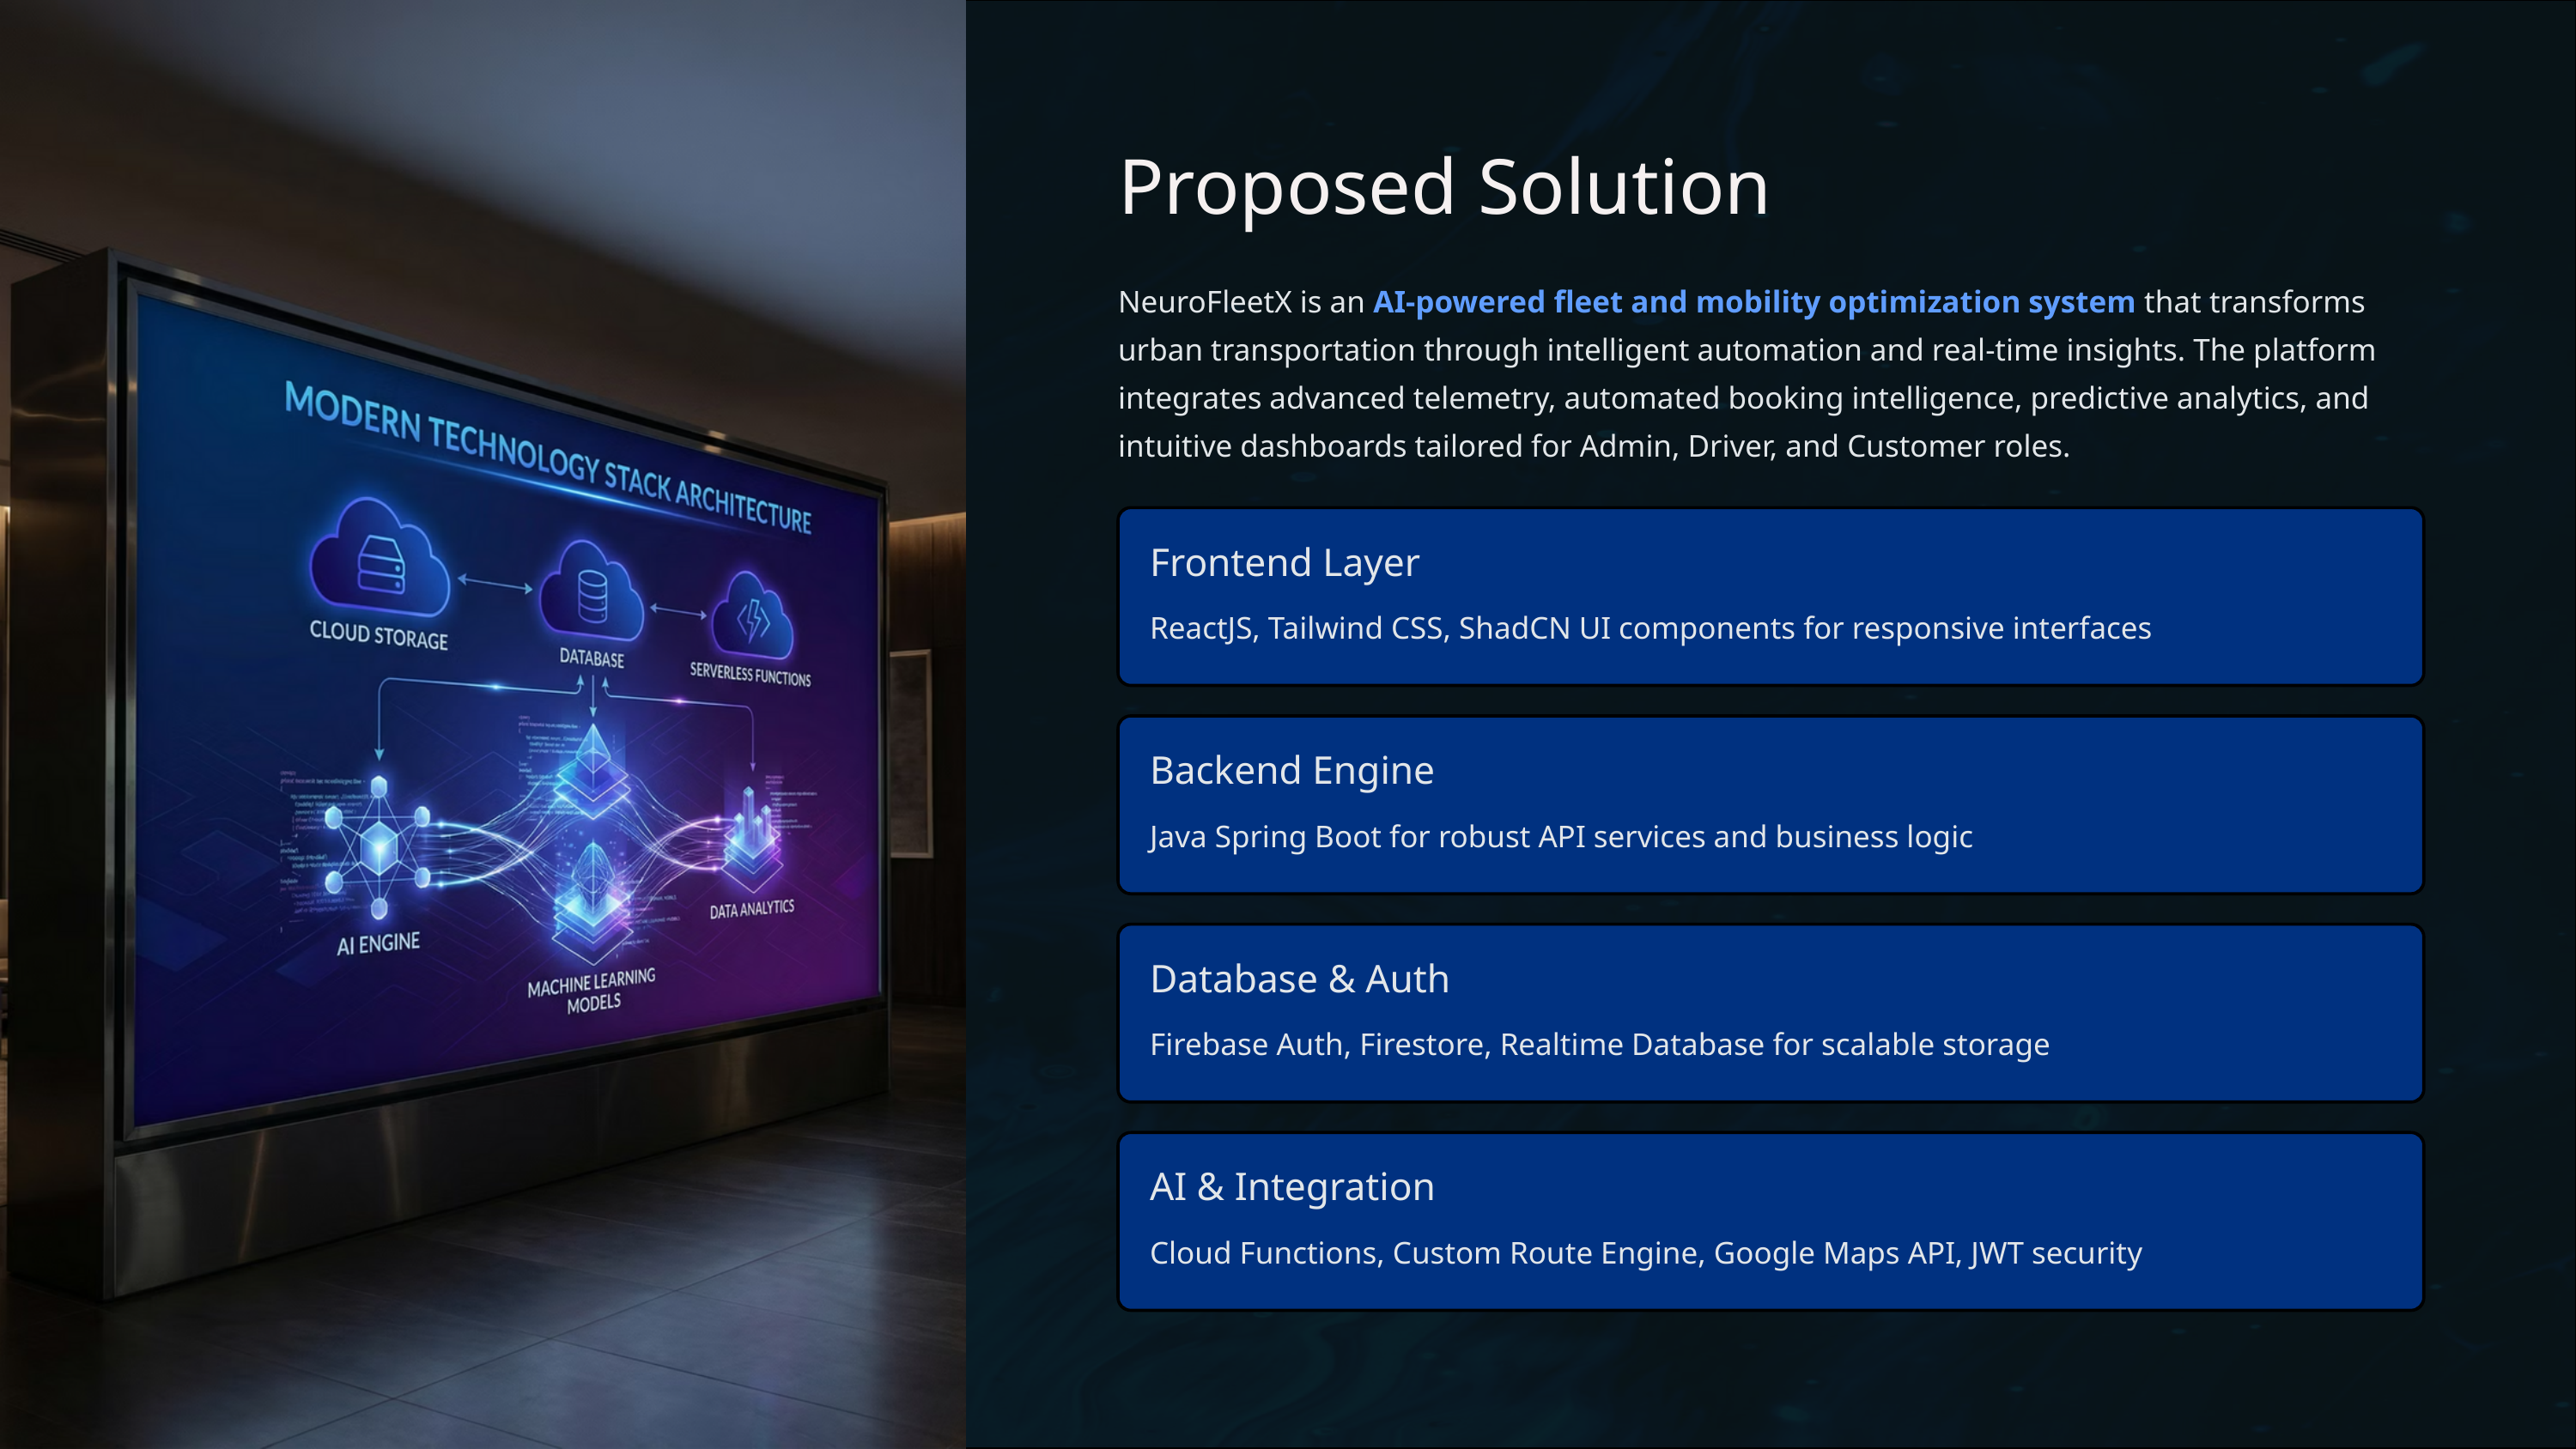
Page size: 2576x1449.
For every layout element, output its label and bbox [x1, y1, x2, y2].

text_box [967, 0, 2576, 1449]
text_box [1117, 1131, 2425, 1312]
text_box [1117, 714, 2425, 895]
text_box [1117, 923, 2425, 1103]
text_box [1117, 506, 2425, 687]
text_box [0, 0, 967, 1449]
